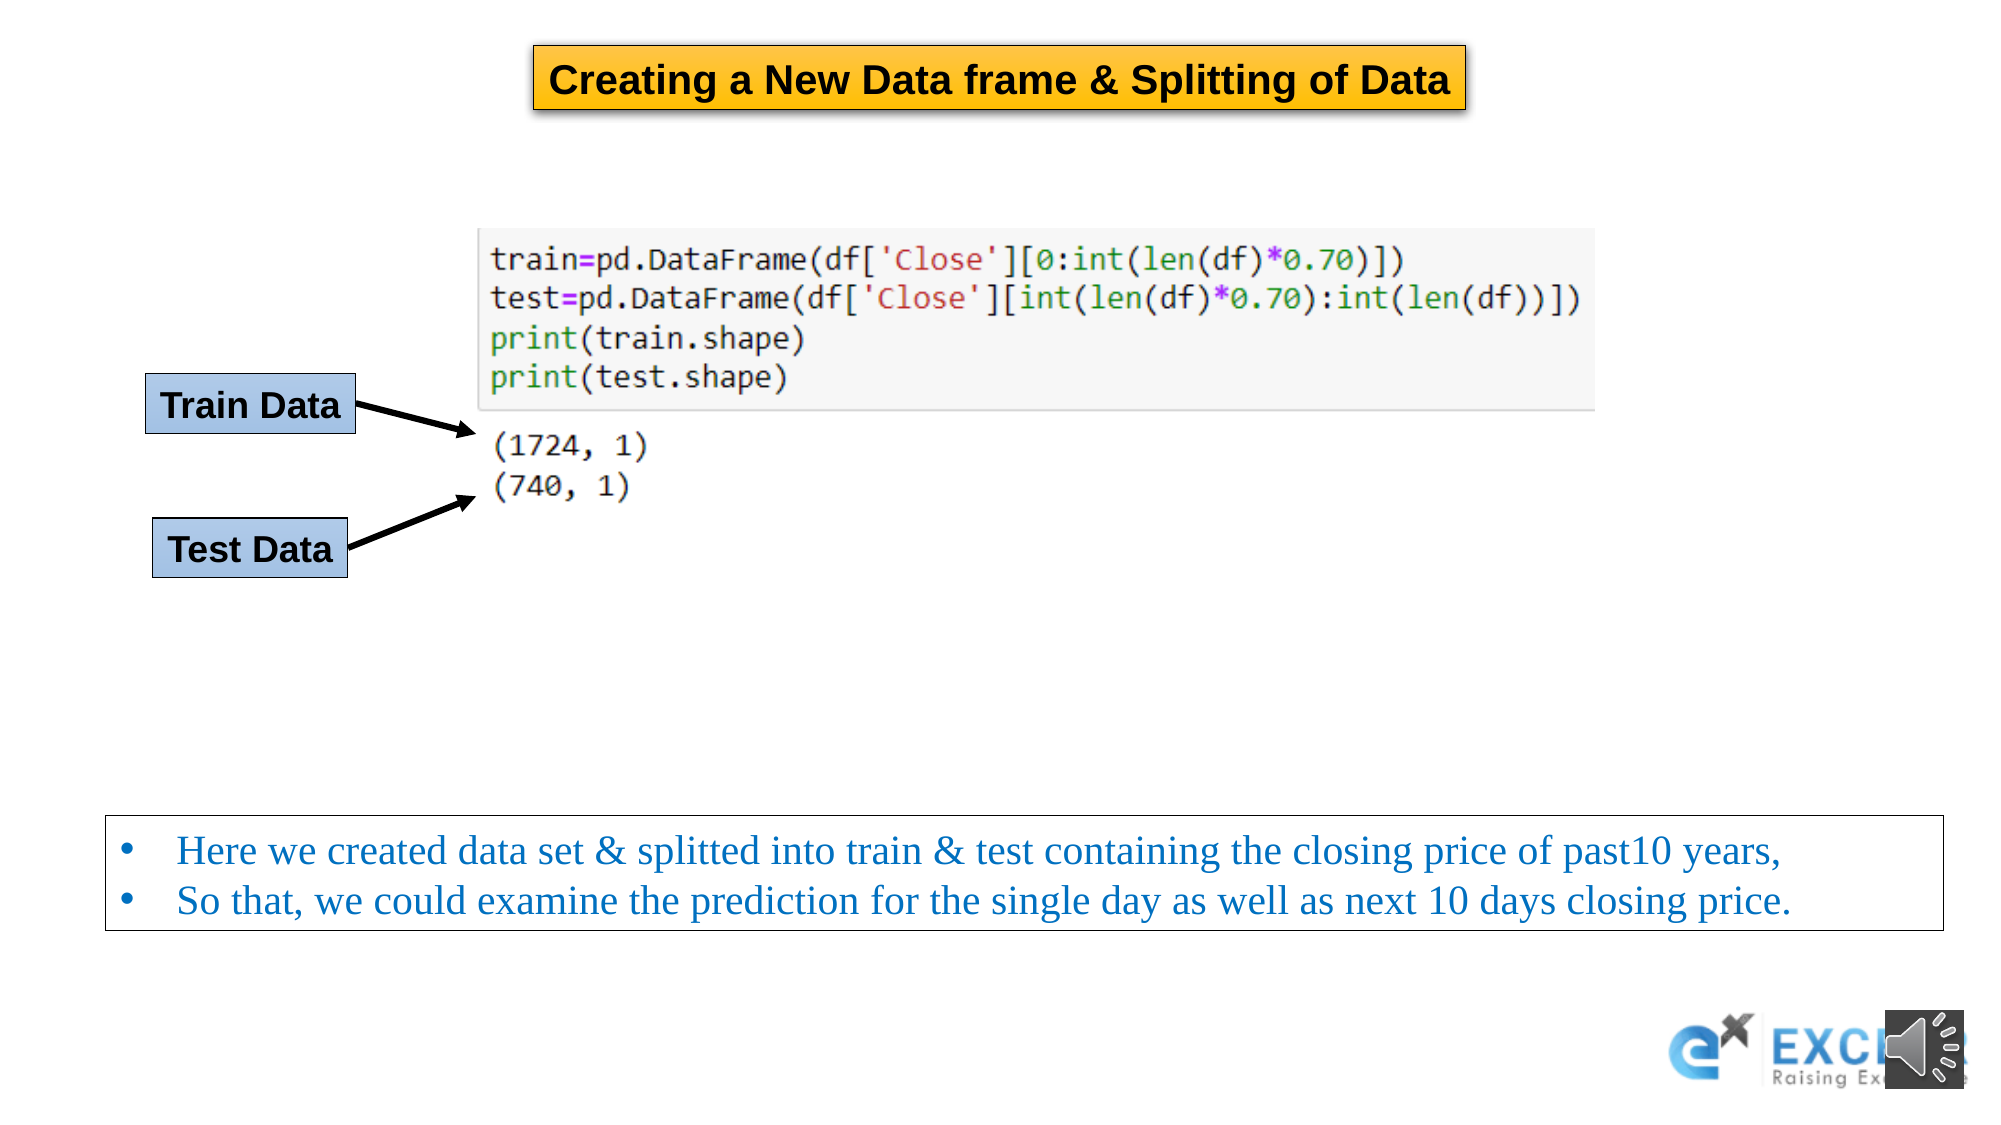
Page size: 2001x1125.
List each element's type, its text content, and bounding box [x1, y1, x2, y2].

text_box Test Data [152, 517, 348, 578]
text_box Train Data [145, 373, 356, 434]
text_box Here we created data set & splitted into train & test containing the closing price of past10 years, So that, we could examine the prediction for the single day as well as next 10 days closing price. [105, 815, 1944, 931]
picture [1634, 979, 2000, 1125]
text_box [349, 496, 477, 549]
text_box Creating a New Data frame & Splitting of Data [533, 45, 1466, 110]
picture [476, 228, 1595, 519]
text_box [357, 403, 477, 434]
